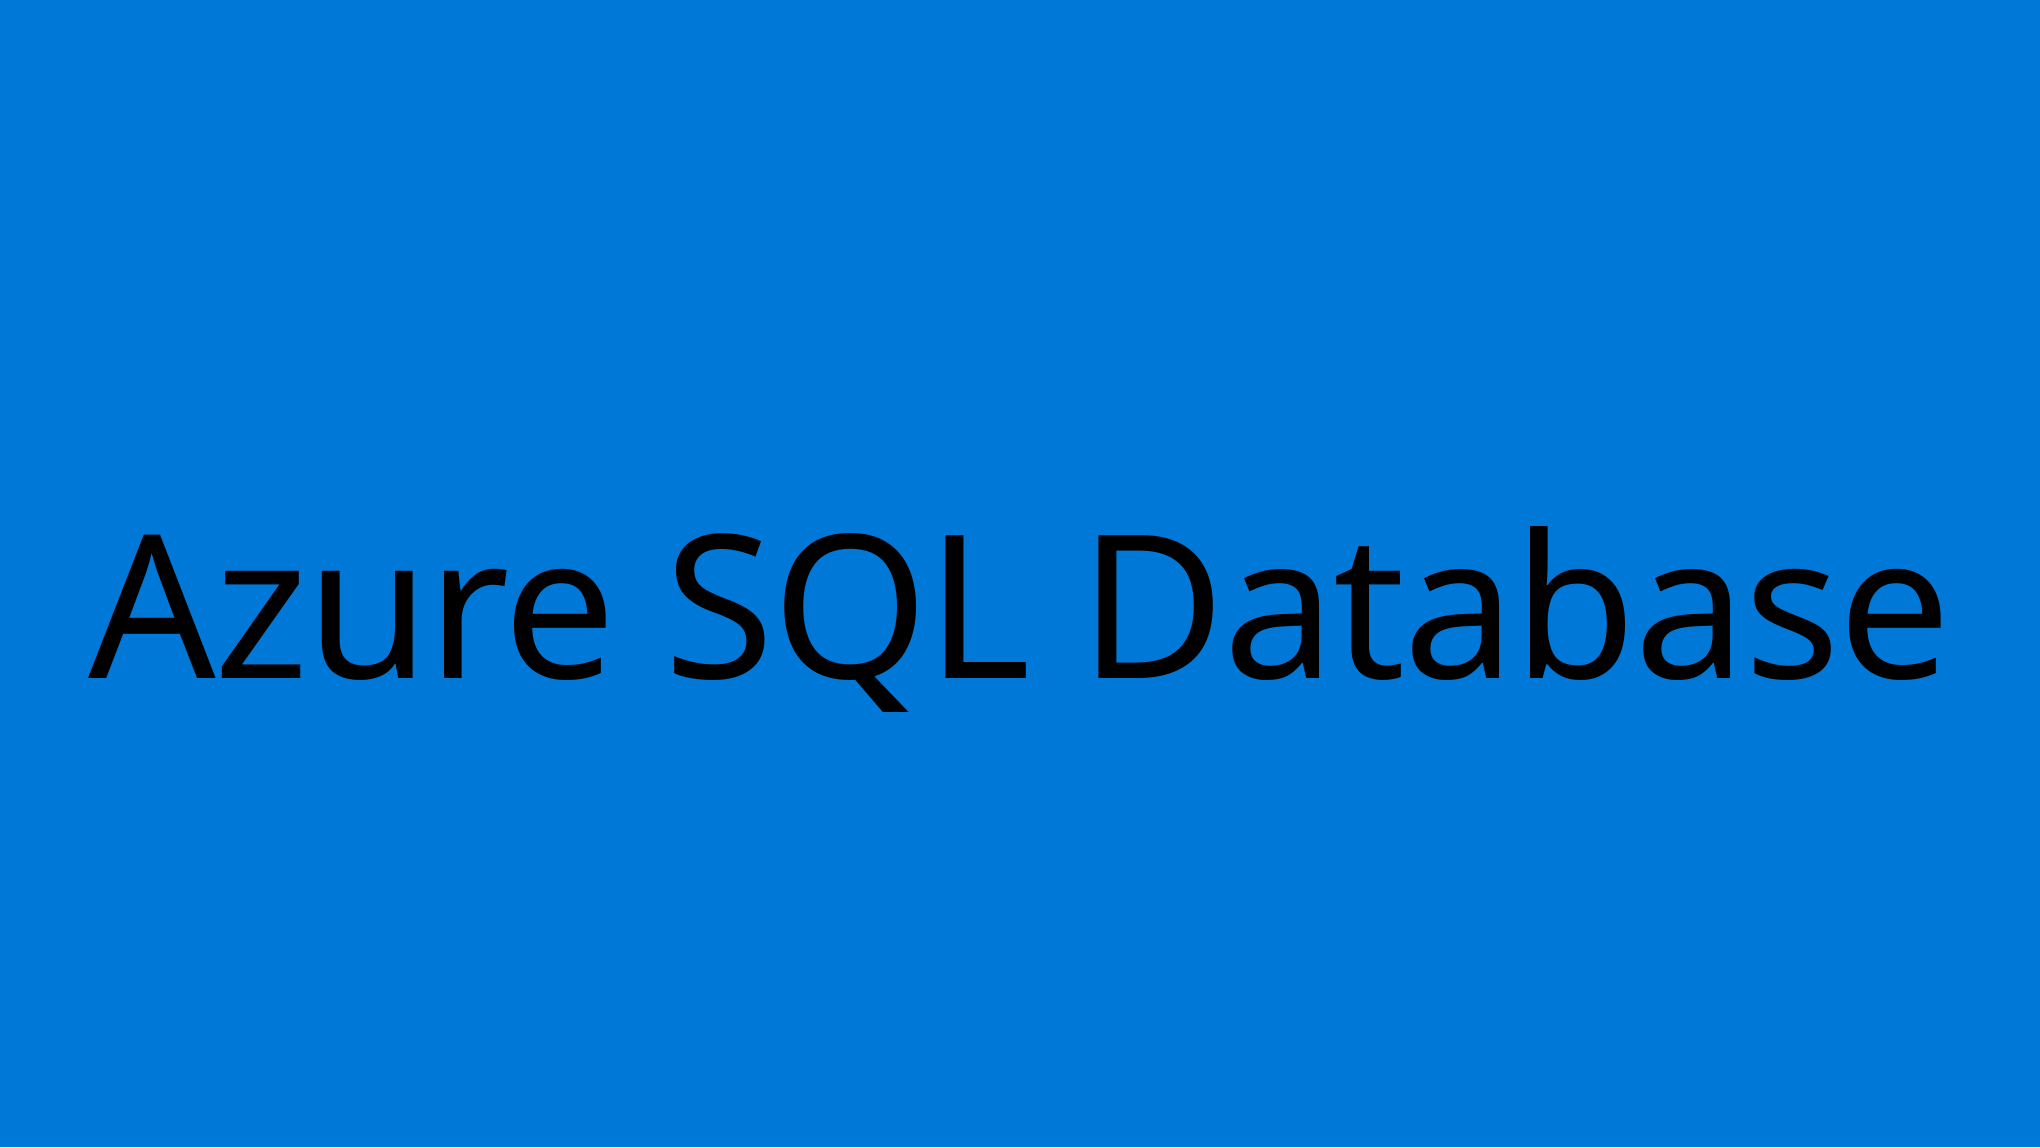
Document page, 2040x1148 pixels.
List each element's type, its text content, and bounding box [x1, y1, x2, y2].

title Azure SQL Database [60, 490, 1980, 739]
